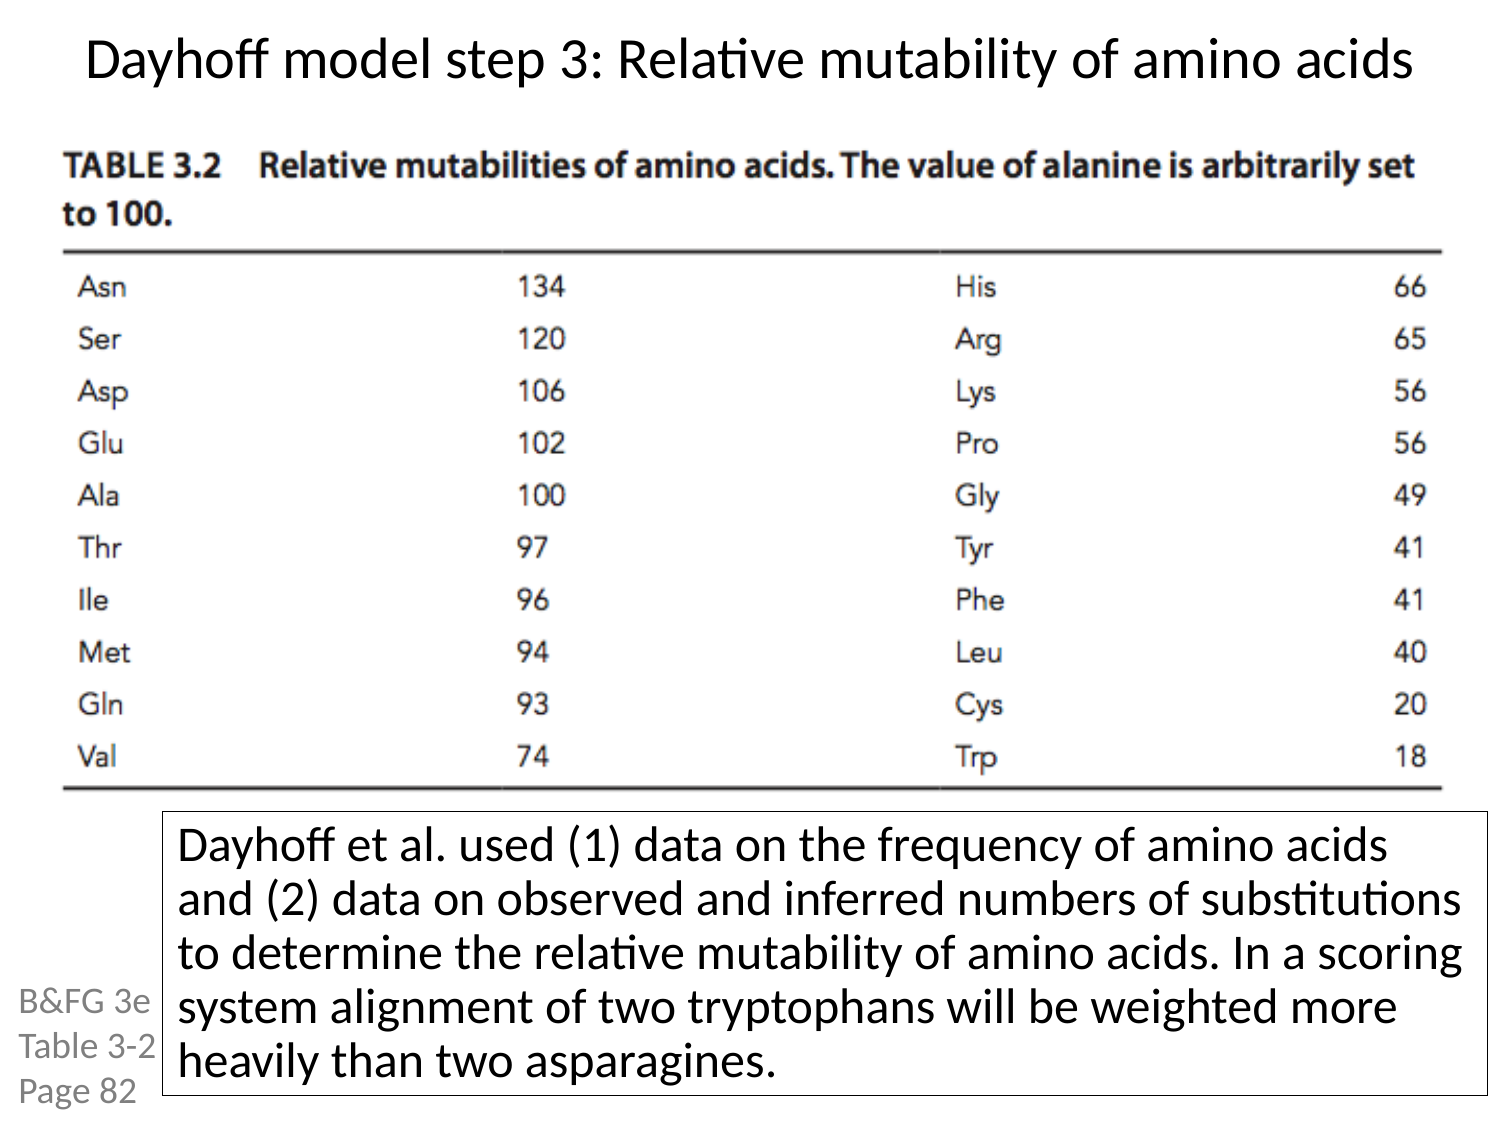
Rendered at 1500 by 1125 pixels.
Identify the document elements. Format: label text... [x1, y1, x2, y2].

picture [45, 124, 1463, 807]
text_box Dayhoff model step 3: Relative mutability of amino acids [24, 12, 1475, 98]
text_box B&FG 3e Table 3-2 Page 82 [3, 968, 172, 1119]
text_box Dayhoff et al. used (1) data on the frequency of amino acids and (2) data on observed and inferred numbers of substitutions to determine the relative mutability of amino acids. In a scoring system alignment of two tryptophans will be weighted more heavily than two asparagines. [162, 811, 1488, 1096]
